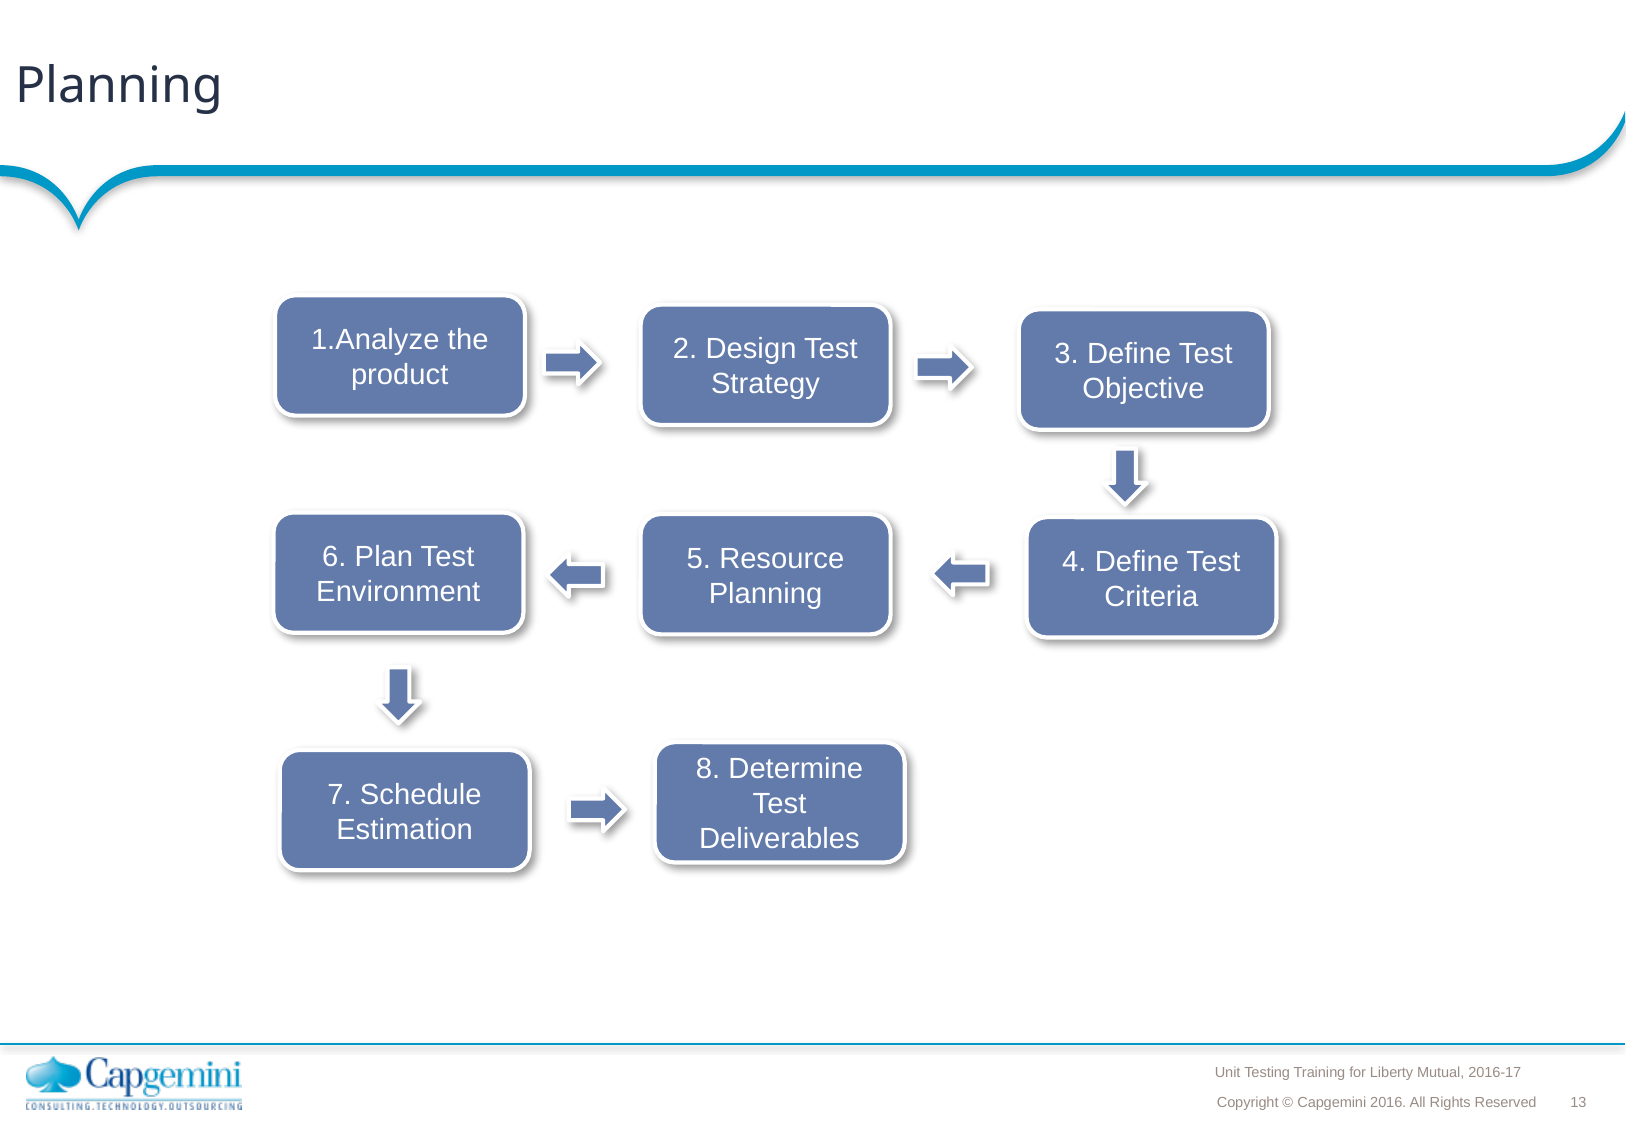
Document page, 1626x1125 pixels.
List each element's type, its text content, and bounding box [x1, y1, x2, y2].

title Planning [0, 0, 1625, 165]
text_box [273, 295, 1277, 871]
picture [26, 1056, 242, 1110]
